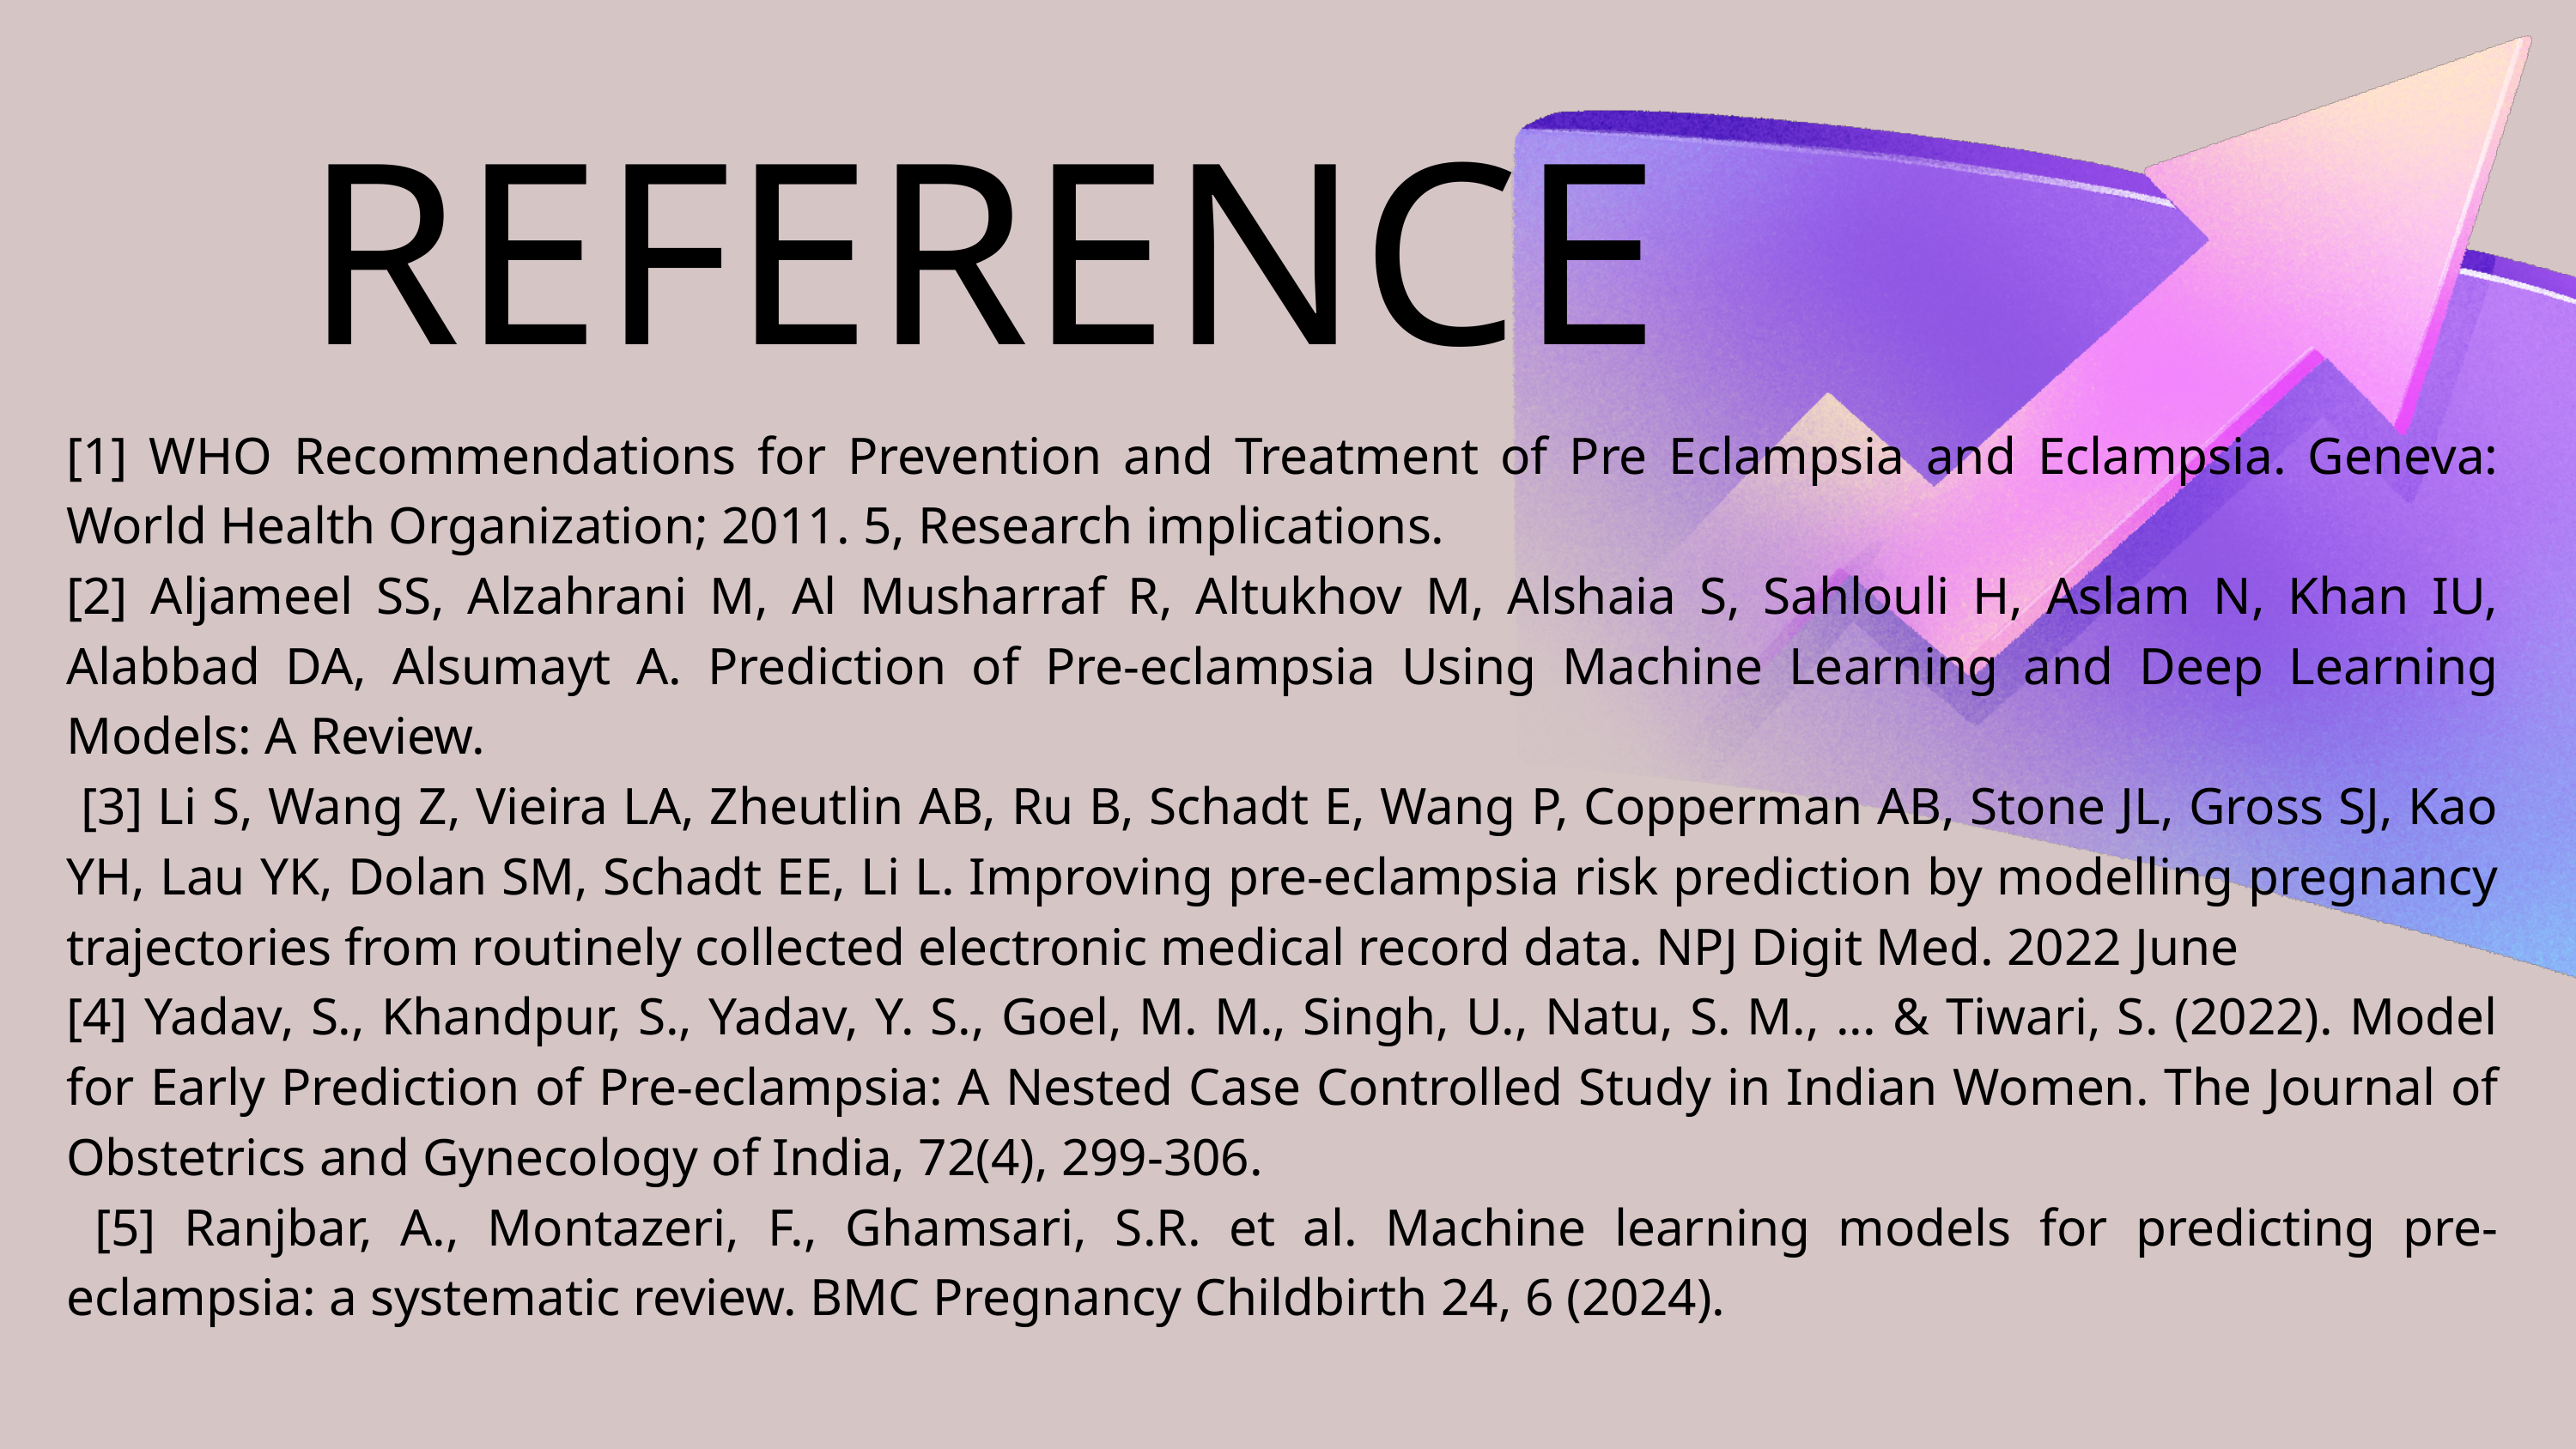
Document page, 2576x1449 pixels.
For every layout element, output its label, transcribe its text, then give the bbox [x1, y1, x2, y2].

text_box REFERENCE [302, 213, 1663, 396]
text_box [1] WHO Recommendations for Prevention and Treatment of Pre Eclampsia and Eclampsia. Geneva: World Health Organization; 2011. 5, Research implications. [2] Aljameel SS, Alzahrani M, Al Musharraf R, Altukhov M, Alshaia S, Sahlouli H, Aslam N, Khan IU, Alabbad DA, Alsumayt A. Prediction of Pre-eclampsia Using Machine Learning and Deep Learning Models: A Review. [3] Li S, Wang Z, Vieira LA, Zheutlin AB, Ru B, Schadt E, Wang P, Copperman AB, Stone JL, Gross SJ, Kao YH, Lau YK, Dolan SM, Schadt EE, Li L. Improving pre-eclampsia risk prediction by modelling pregnancy trajectories from routinely collected electronic medical record data. NPJ Digit Med. 2022 June [4] Yadav, S., Khandpur, S., Yadav, Y. S., Goel, M. M., Singh, U., Natu, S. M., ... & Tiwari, S. (2022). Model for Early Prediction of Pre-eclampsia: A Nested Case Controlled Study in Indian Women. The Journal of Obstetrics and Gynecology of India, 72(4), 299-306. [5] Ranjbar, A., Montazeri, F., Ghamsari, S.R. et al. Machine learning models for predicting pre-eclampsia: a systematic review. BMC Pregnancy Childbirth 24, 6 (2024). [66, 414, 2502, 1326]
text_box [1479, 35, 2576, 1007]
